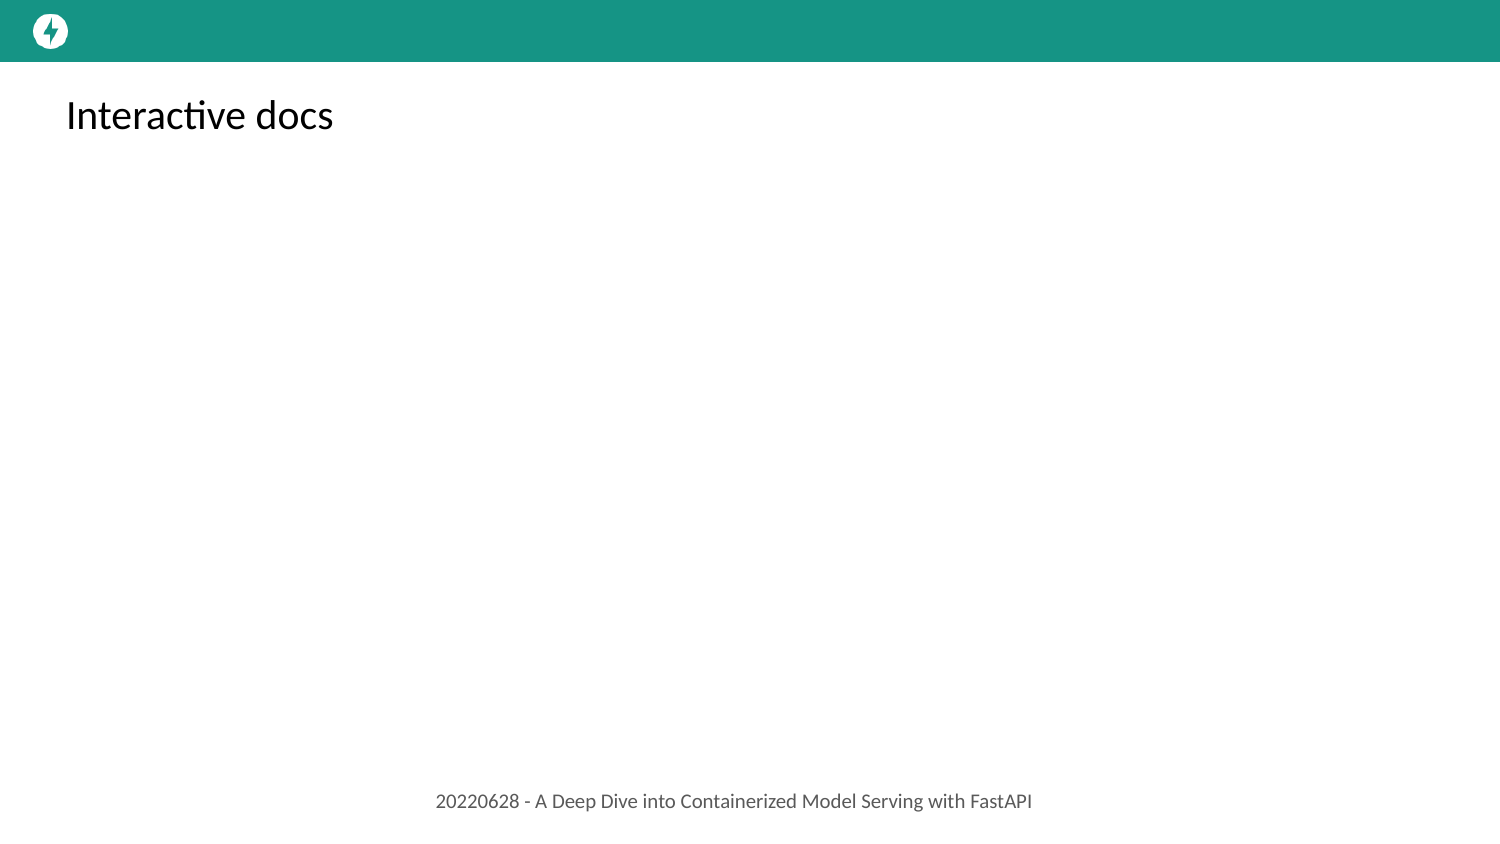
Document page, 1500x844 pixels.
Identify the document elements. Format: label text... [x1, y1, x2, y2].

text_box 20220628 - A Deep Dive into Containerized Model Serving with FastAPI [420, 780, 1048, 821]
picture [0, 0, 1500, 62]
title Interactive docs [51, 72, 1449, 220]
